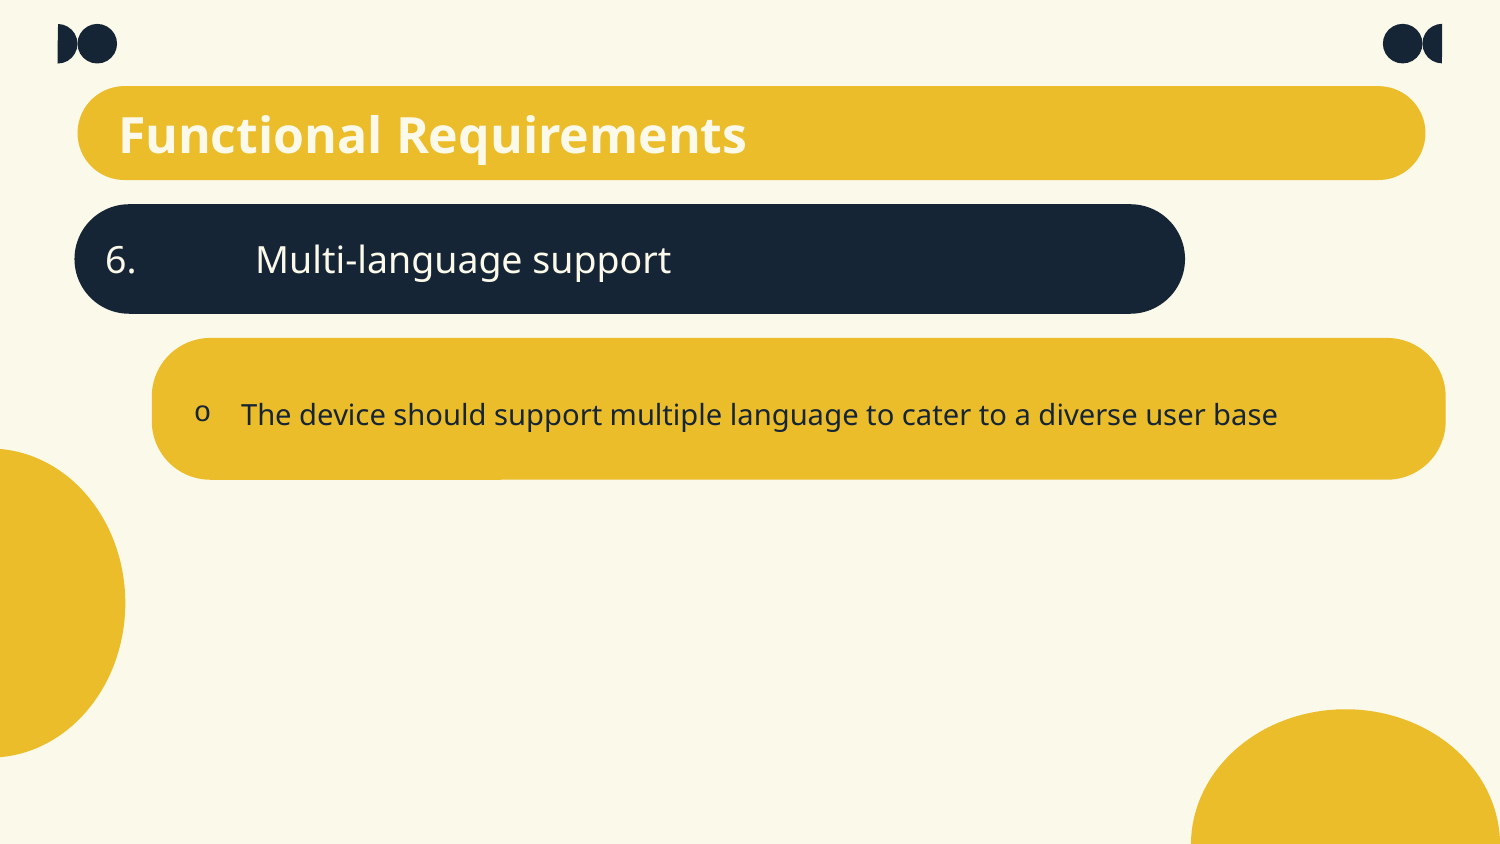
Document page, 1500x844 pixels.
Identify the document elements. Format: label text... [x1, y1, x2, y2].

text_box [74, 204, 1186, 314]
subtitle The device should support multiple language to cater to a diverse user base [194, 378, 1403, 455]
text_box [151, 337, 1446, 480]
title Functional Requirements [118, 86, 1382, 180]
text_box [1382, 86, 1426, 180]
title 6. Multi-language support [105, 221, 790, 297]
text_box [77, 86, 118, 180]
